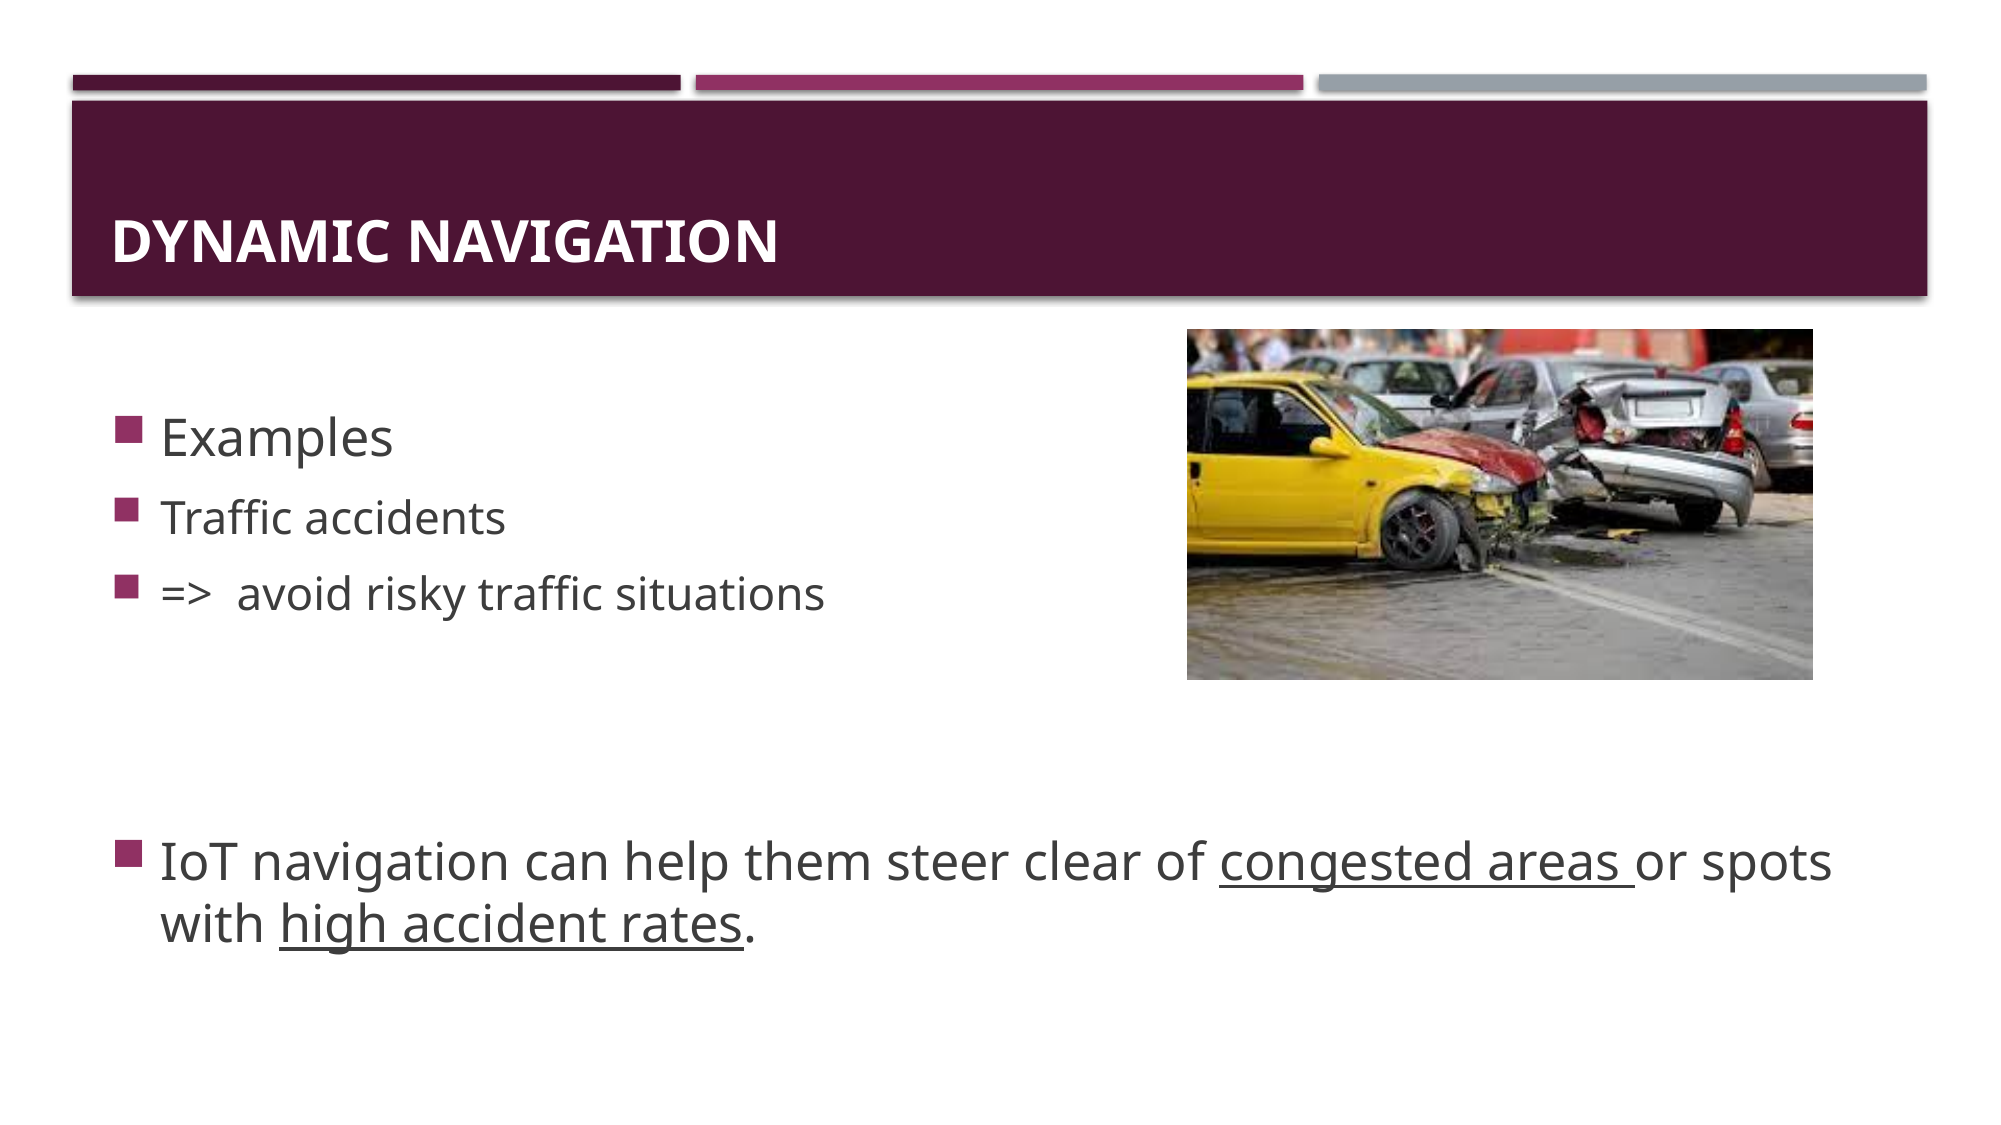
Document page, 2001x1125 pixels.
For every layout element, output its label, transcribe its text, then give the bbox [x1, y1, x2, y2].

list Examples Traffic accidents => avoid risky traffic situations [95, 396, 1181, 659]
picture [1186, 329, 1813, 681]
text_box IoT navigation can help them steer clear of congested areas or spots with high accident rates. [95, 760, 1905, 1022]
title Dynamic Navigation [95, 115, 1905, 282]
